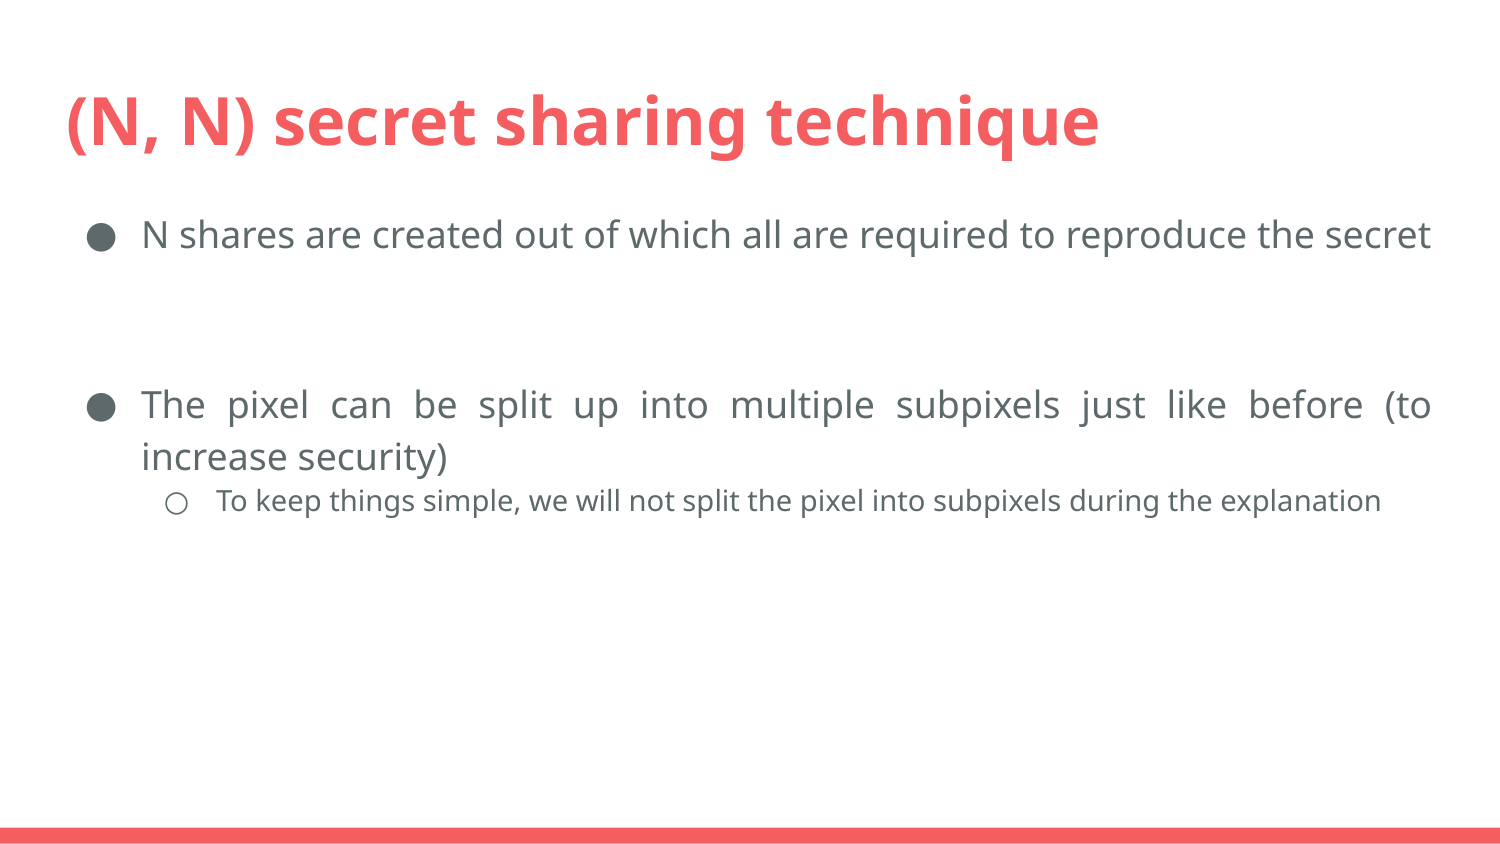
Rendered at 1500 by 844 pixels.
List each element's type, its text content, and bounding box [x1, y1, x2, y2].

list N shares are created out of which all are required to reproduce the secret The pixel can be split up into multiple subpixels just like before (to increase security) To keep things simple, we will not split the pixel into subpixels during the explanation [51, 189, 1449, 750]
title (N, N) secret sharing technique [51, 64, 1449, 167]
